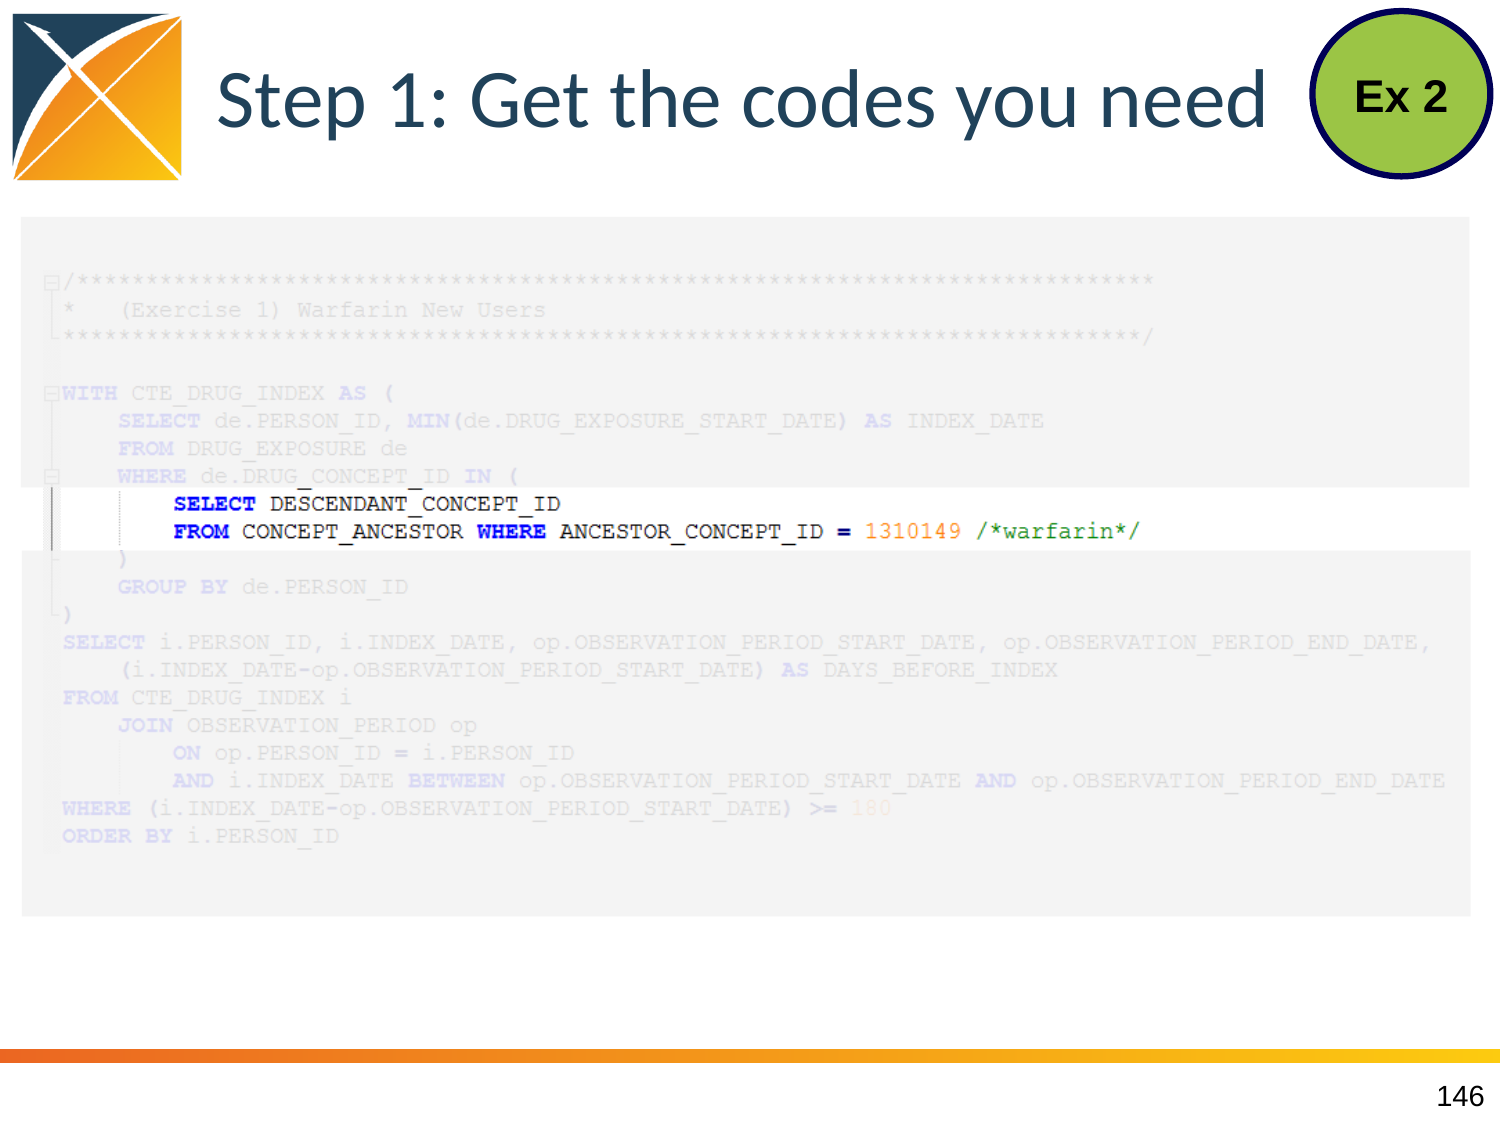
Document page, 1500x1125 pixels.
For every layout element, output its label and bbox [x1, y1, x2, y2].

text_box [20, 216, 1471, 917]
picture [0, 0, 206, 200]
text_box [1312, 11, 1491, 177]
title [187, 24, 1300, 163]
slide_number [1149, 1065, 1500, 1125]
